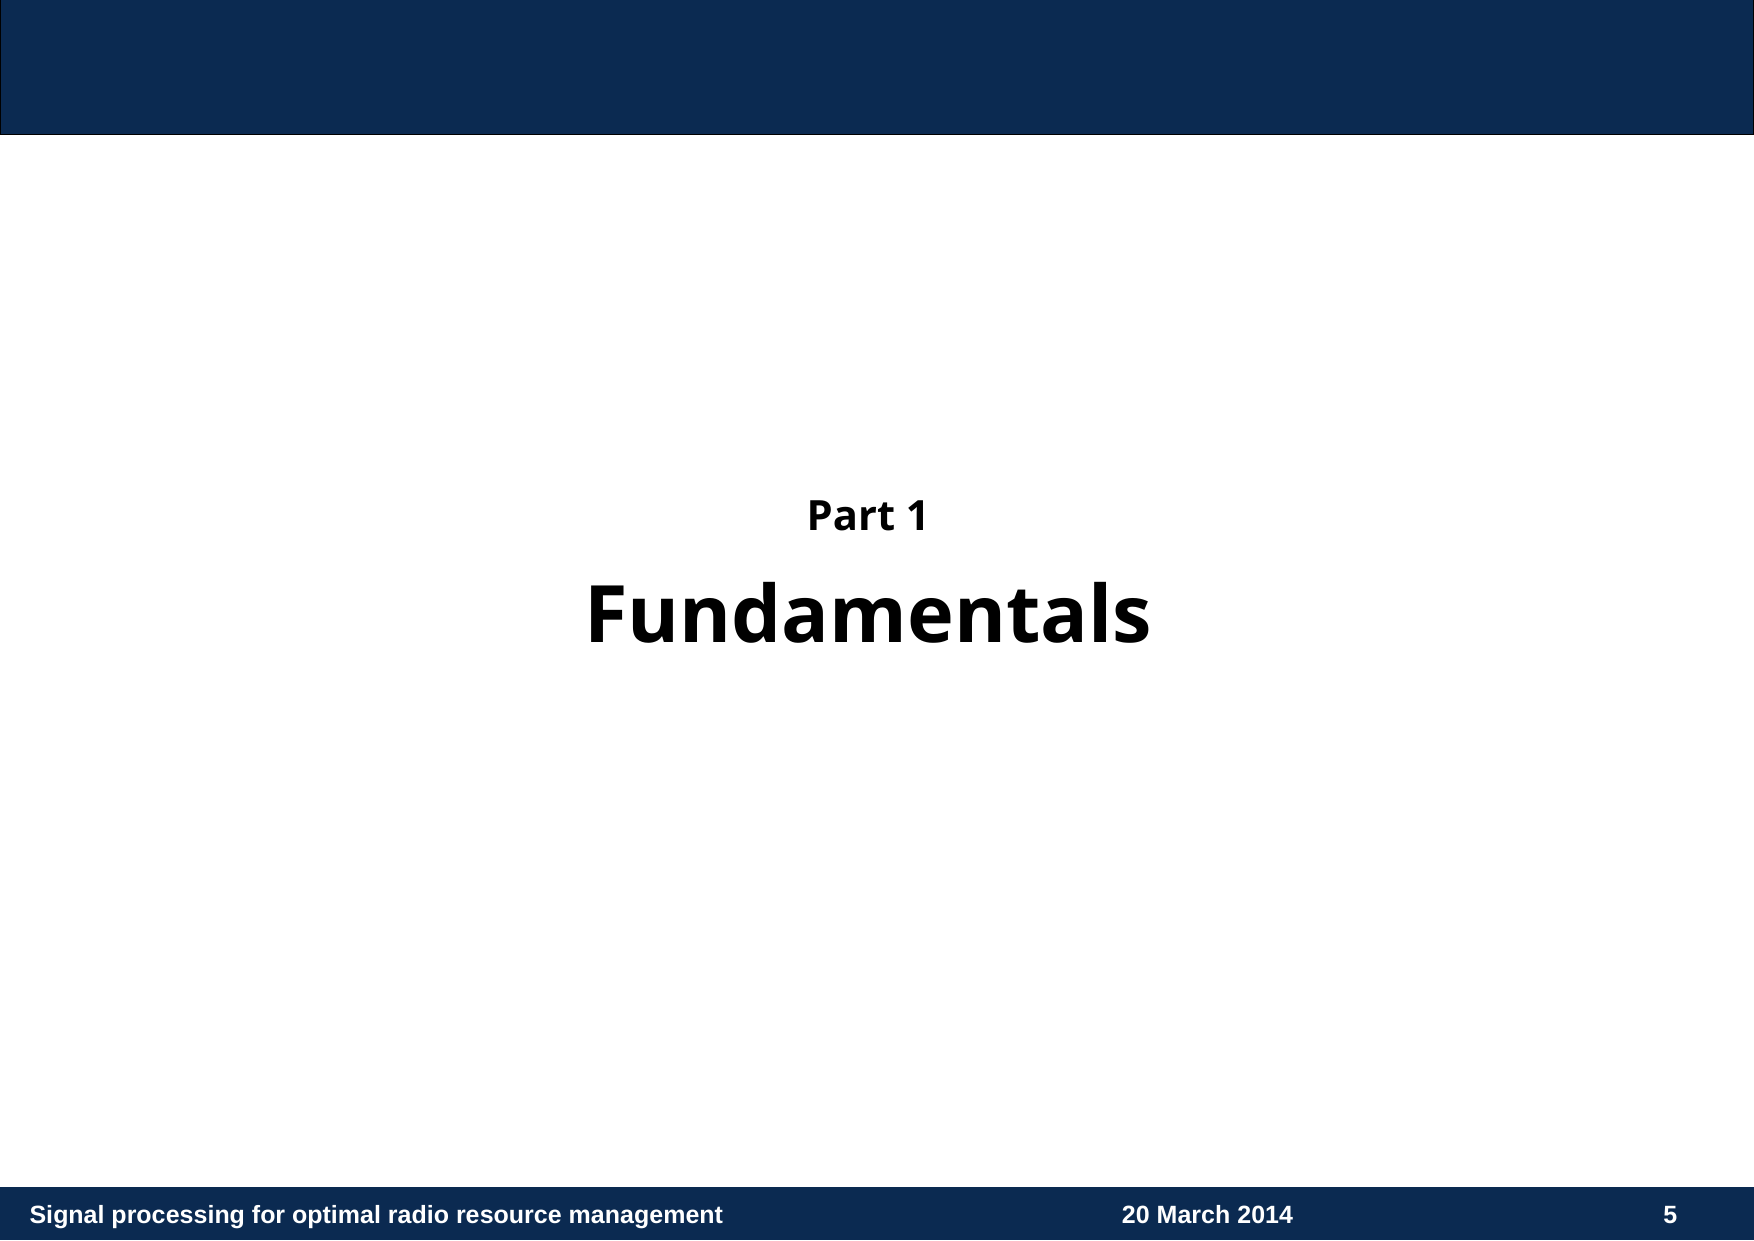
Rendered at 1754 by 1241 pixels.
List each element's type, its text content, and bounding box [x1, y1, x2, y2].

slide_number 5 [1627, 1180, 1714, 1241]
footer 20 March 2014 [829, 1180, 1586, 1241]
slide_number Signal processing for optimal radio resource management [14, 1180, 771, 1241]
text_box Part 1 Fundamentals [0, 385, 1754, 762]
